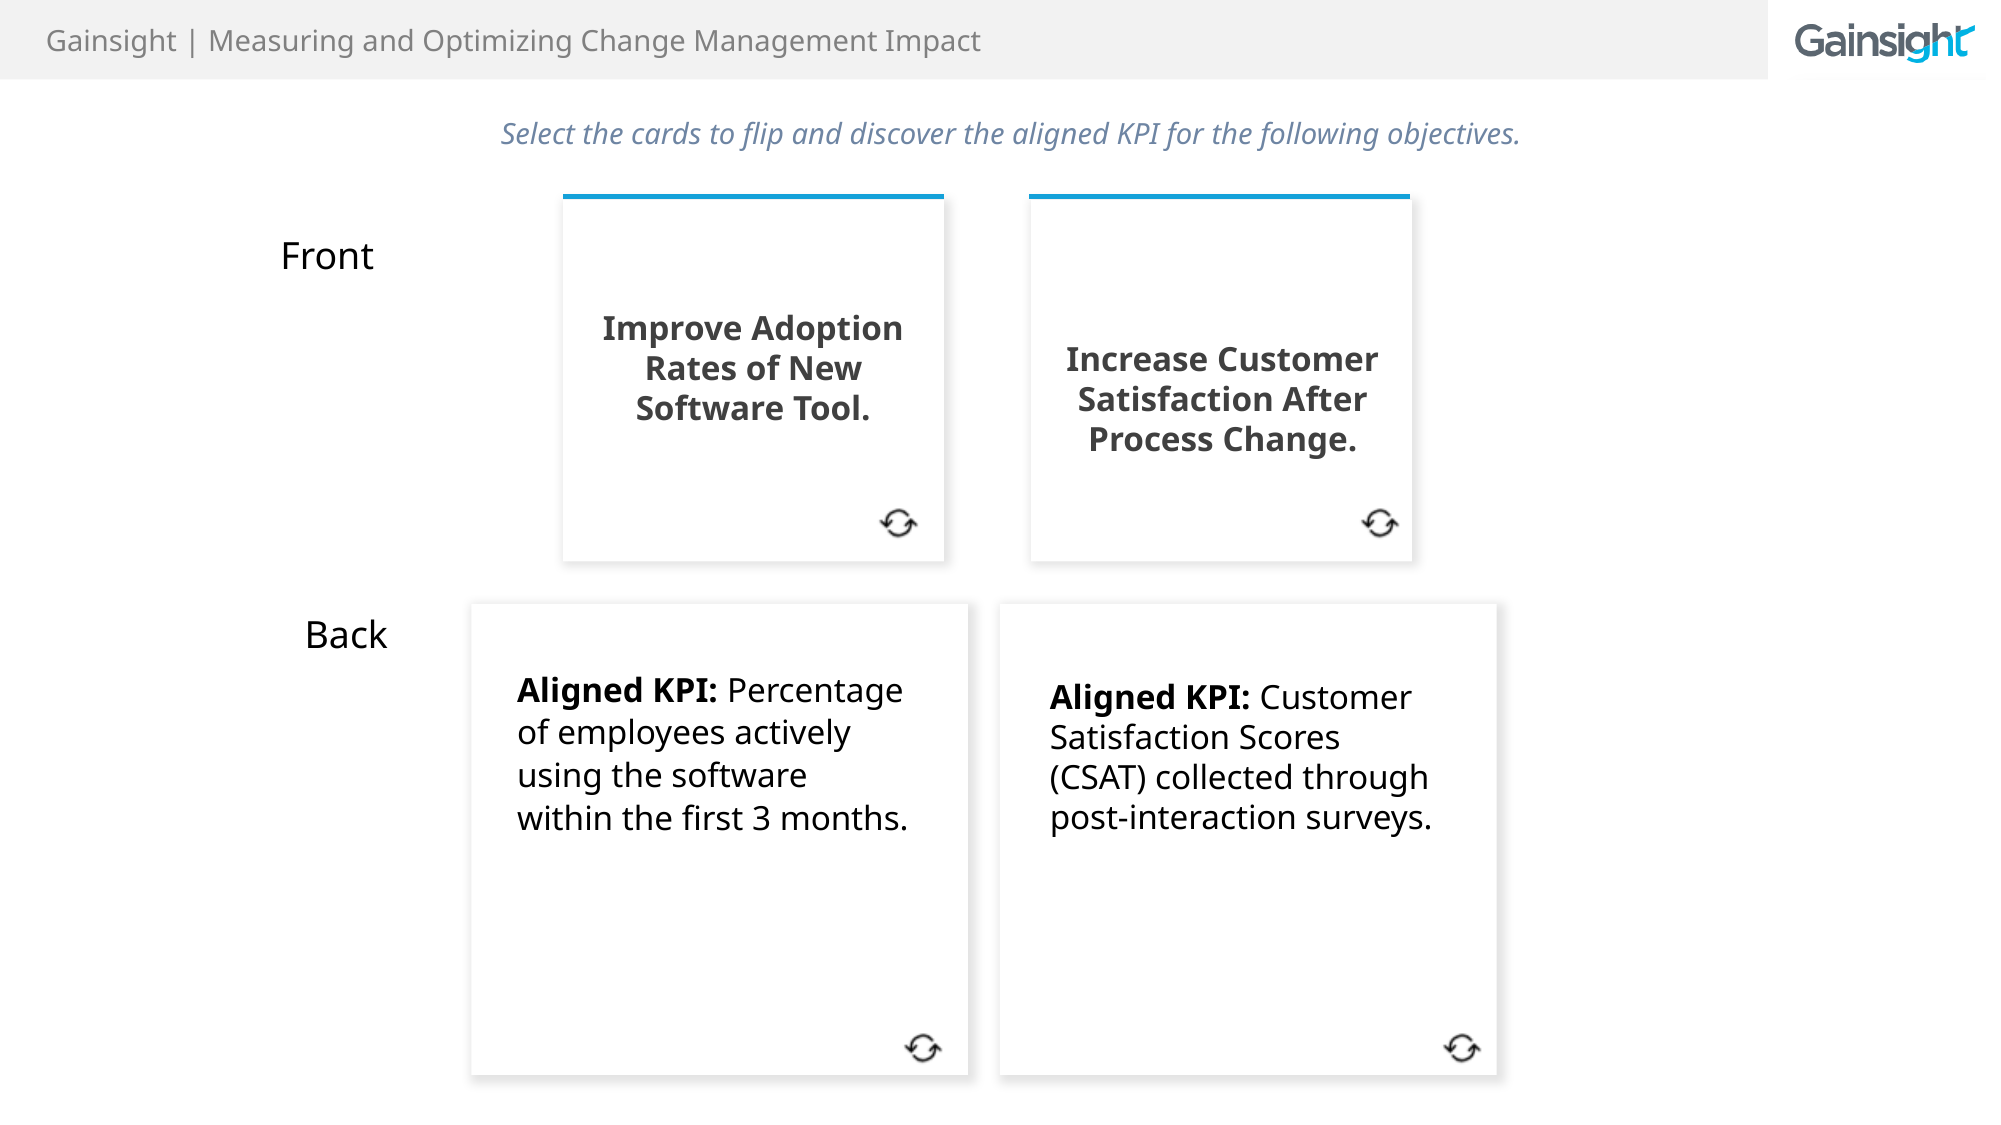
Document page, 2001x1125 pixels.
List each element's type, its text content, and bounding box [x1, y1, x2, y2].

picture [1781, 0, 1986, 80]
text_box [265, 196, 1423, 562]
text_box Select the cards to flip and discover the aligned KPI for the following objectives. [205, 108, 1818, 158]
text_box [289, 603, 1497, 1076]
